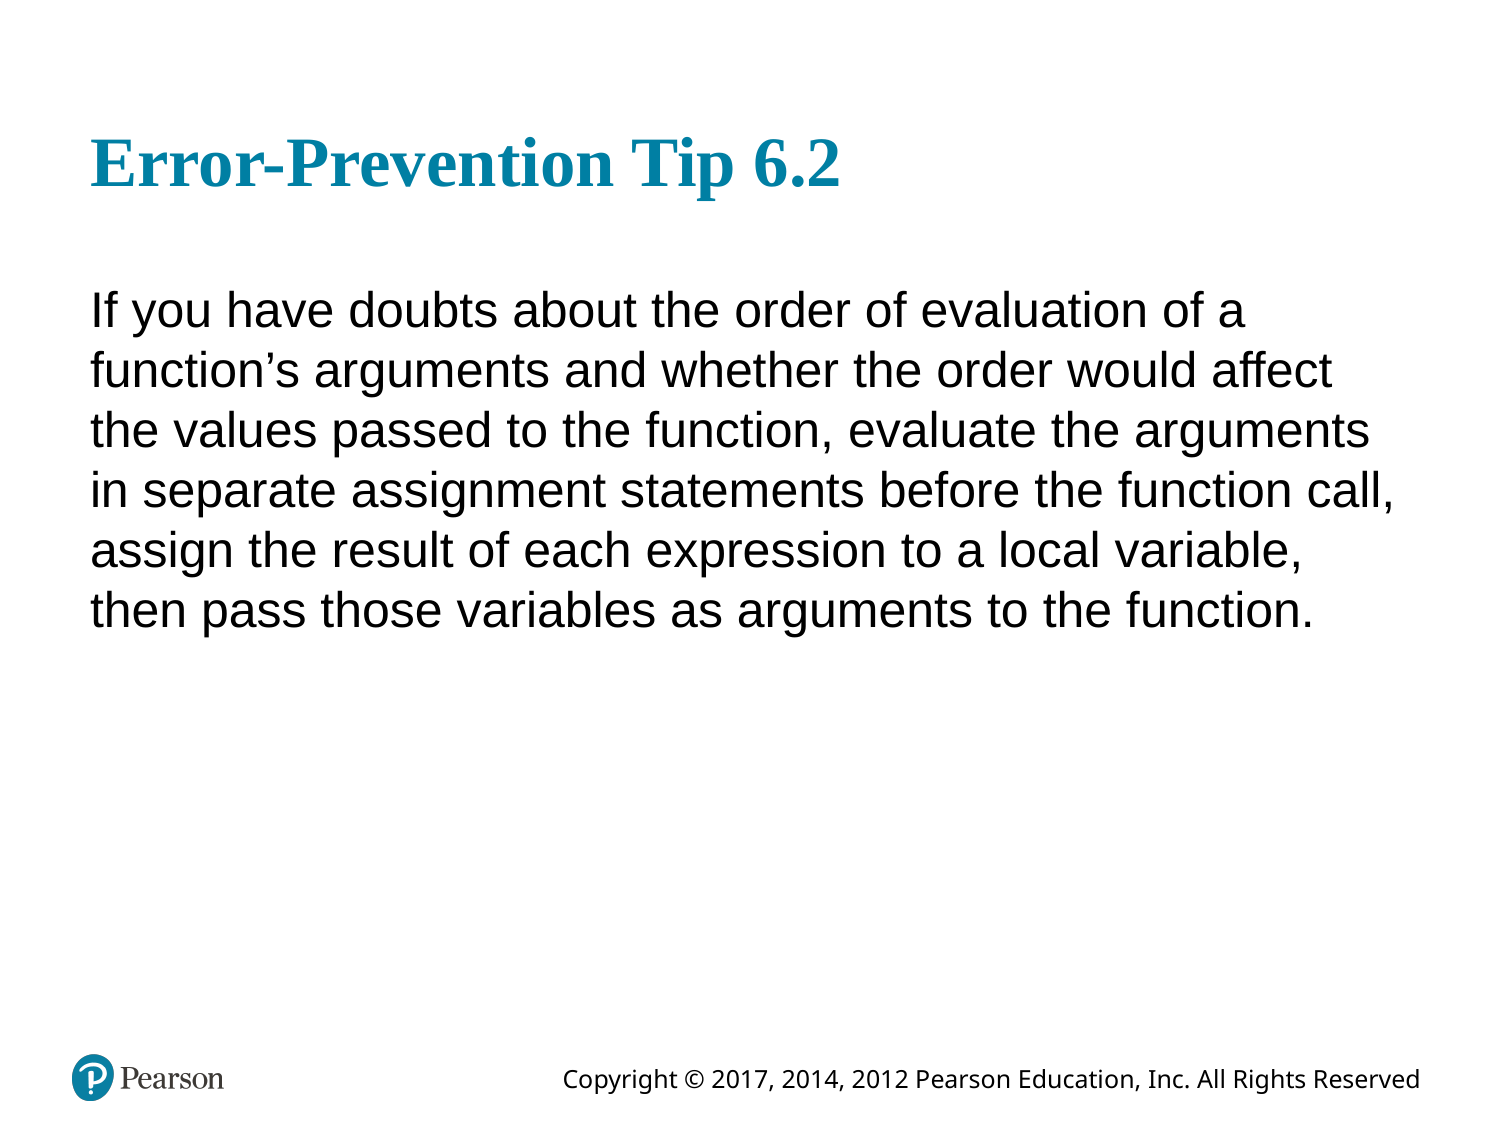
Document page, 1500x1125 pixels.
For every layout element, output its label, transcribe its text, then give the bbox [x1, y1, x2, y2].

list If you have doubts about the order of evaluation of a function’s arguments and whether the order would affect the values passed to the function, evaluate the arguments in separate assignment statements before the function call, assign the result of each expression to a local variable, then pass those variables as arguments to the function. [75, 262, 1425, 1005]
picture [98, 1054, 224, 1101]
picture [72, 1087, 83, 1101]
title Error-Prevention Tip 6.2 [75, 0, 1425, 216]
picture [72, 1054, 88, 1070]
picture [80, 1063, 106, 1088]
